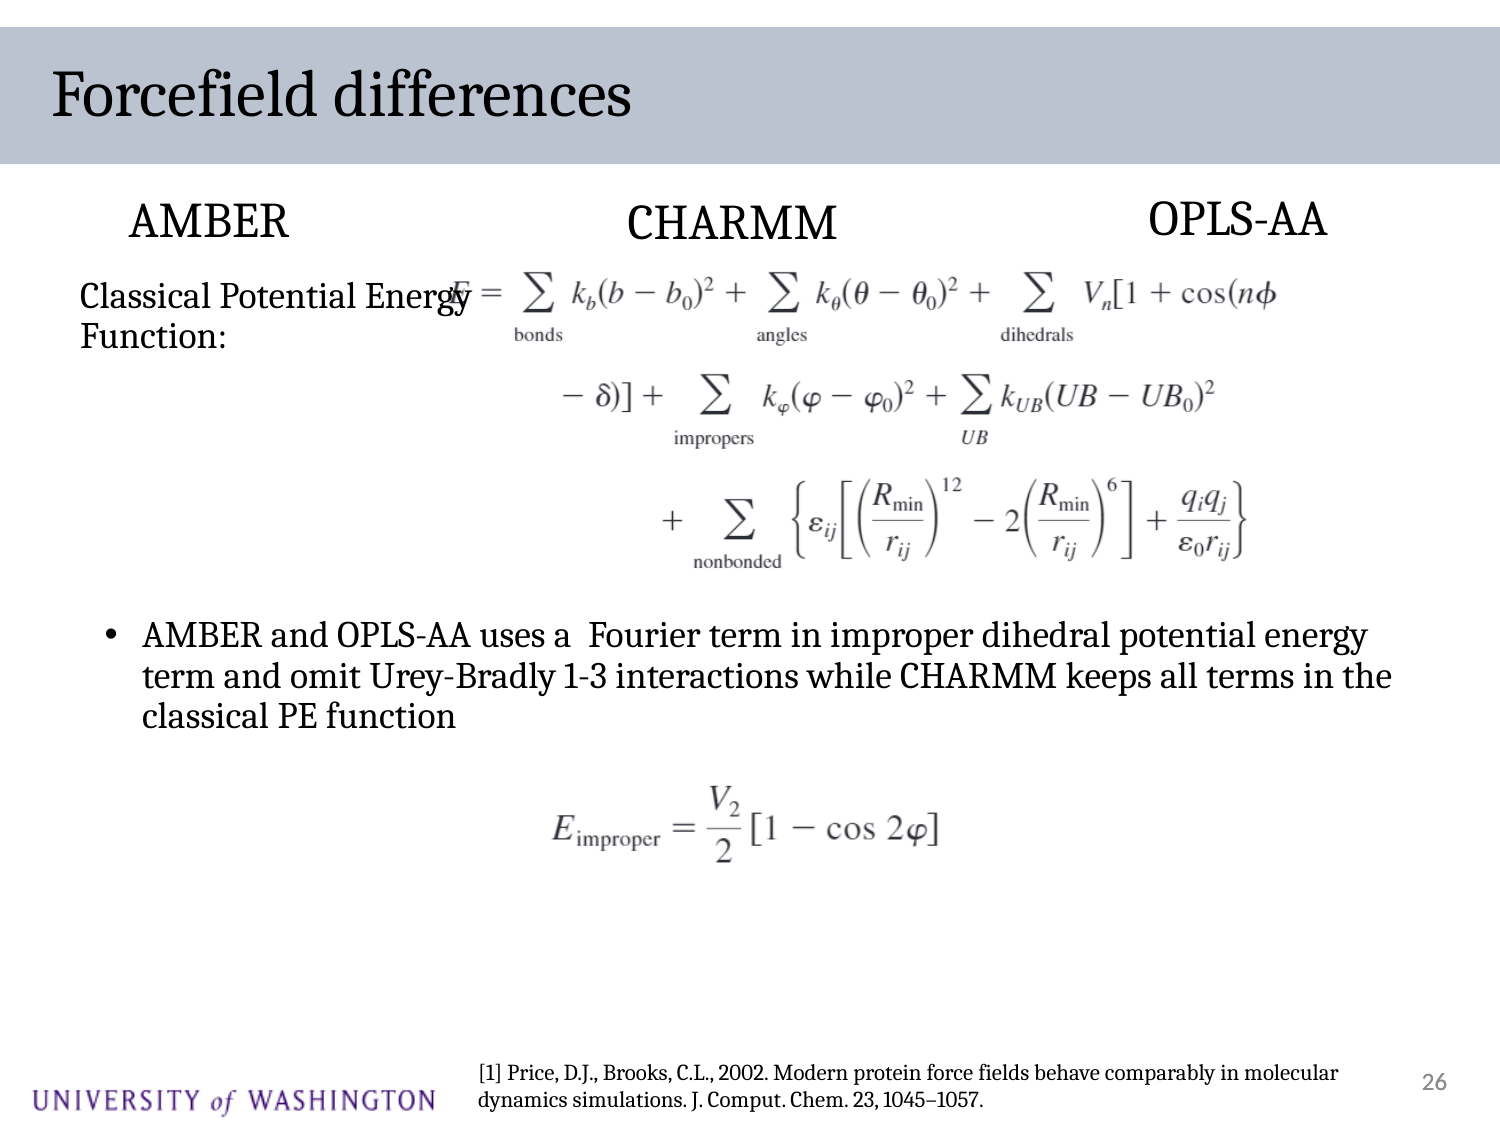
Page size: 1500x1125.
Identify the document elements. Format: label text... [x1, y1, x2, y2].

text_box AMBER [113, 186, 347, 258]
picture [427, 264, 1281, 599]
text_box OPLS-AA [1134, 184, 1409, 268]
title Forcefield differences [36, 27, 1500, 163]
text_box CHARMM [612, 188, 888, 264]
picture [492, 735, 978, 897]
text_box [1] Price, D.J., Brooks, C.L., 2002. Modern protein force fields behave comparably in molecular dynamics simulations. J. Comput. Chem. 23, 1045–1057. [463, 1049, 1429, 1120]
picture [25, 1081, 443, 1122]
text_box Classical Potential Energy Function: [65, 268, 427, 352]
